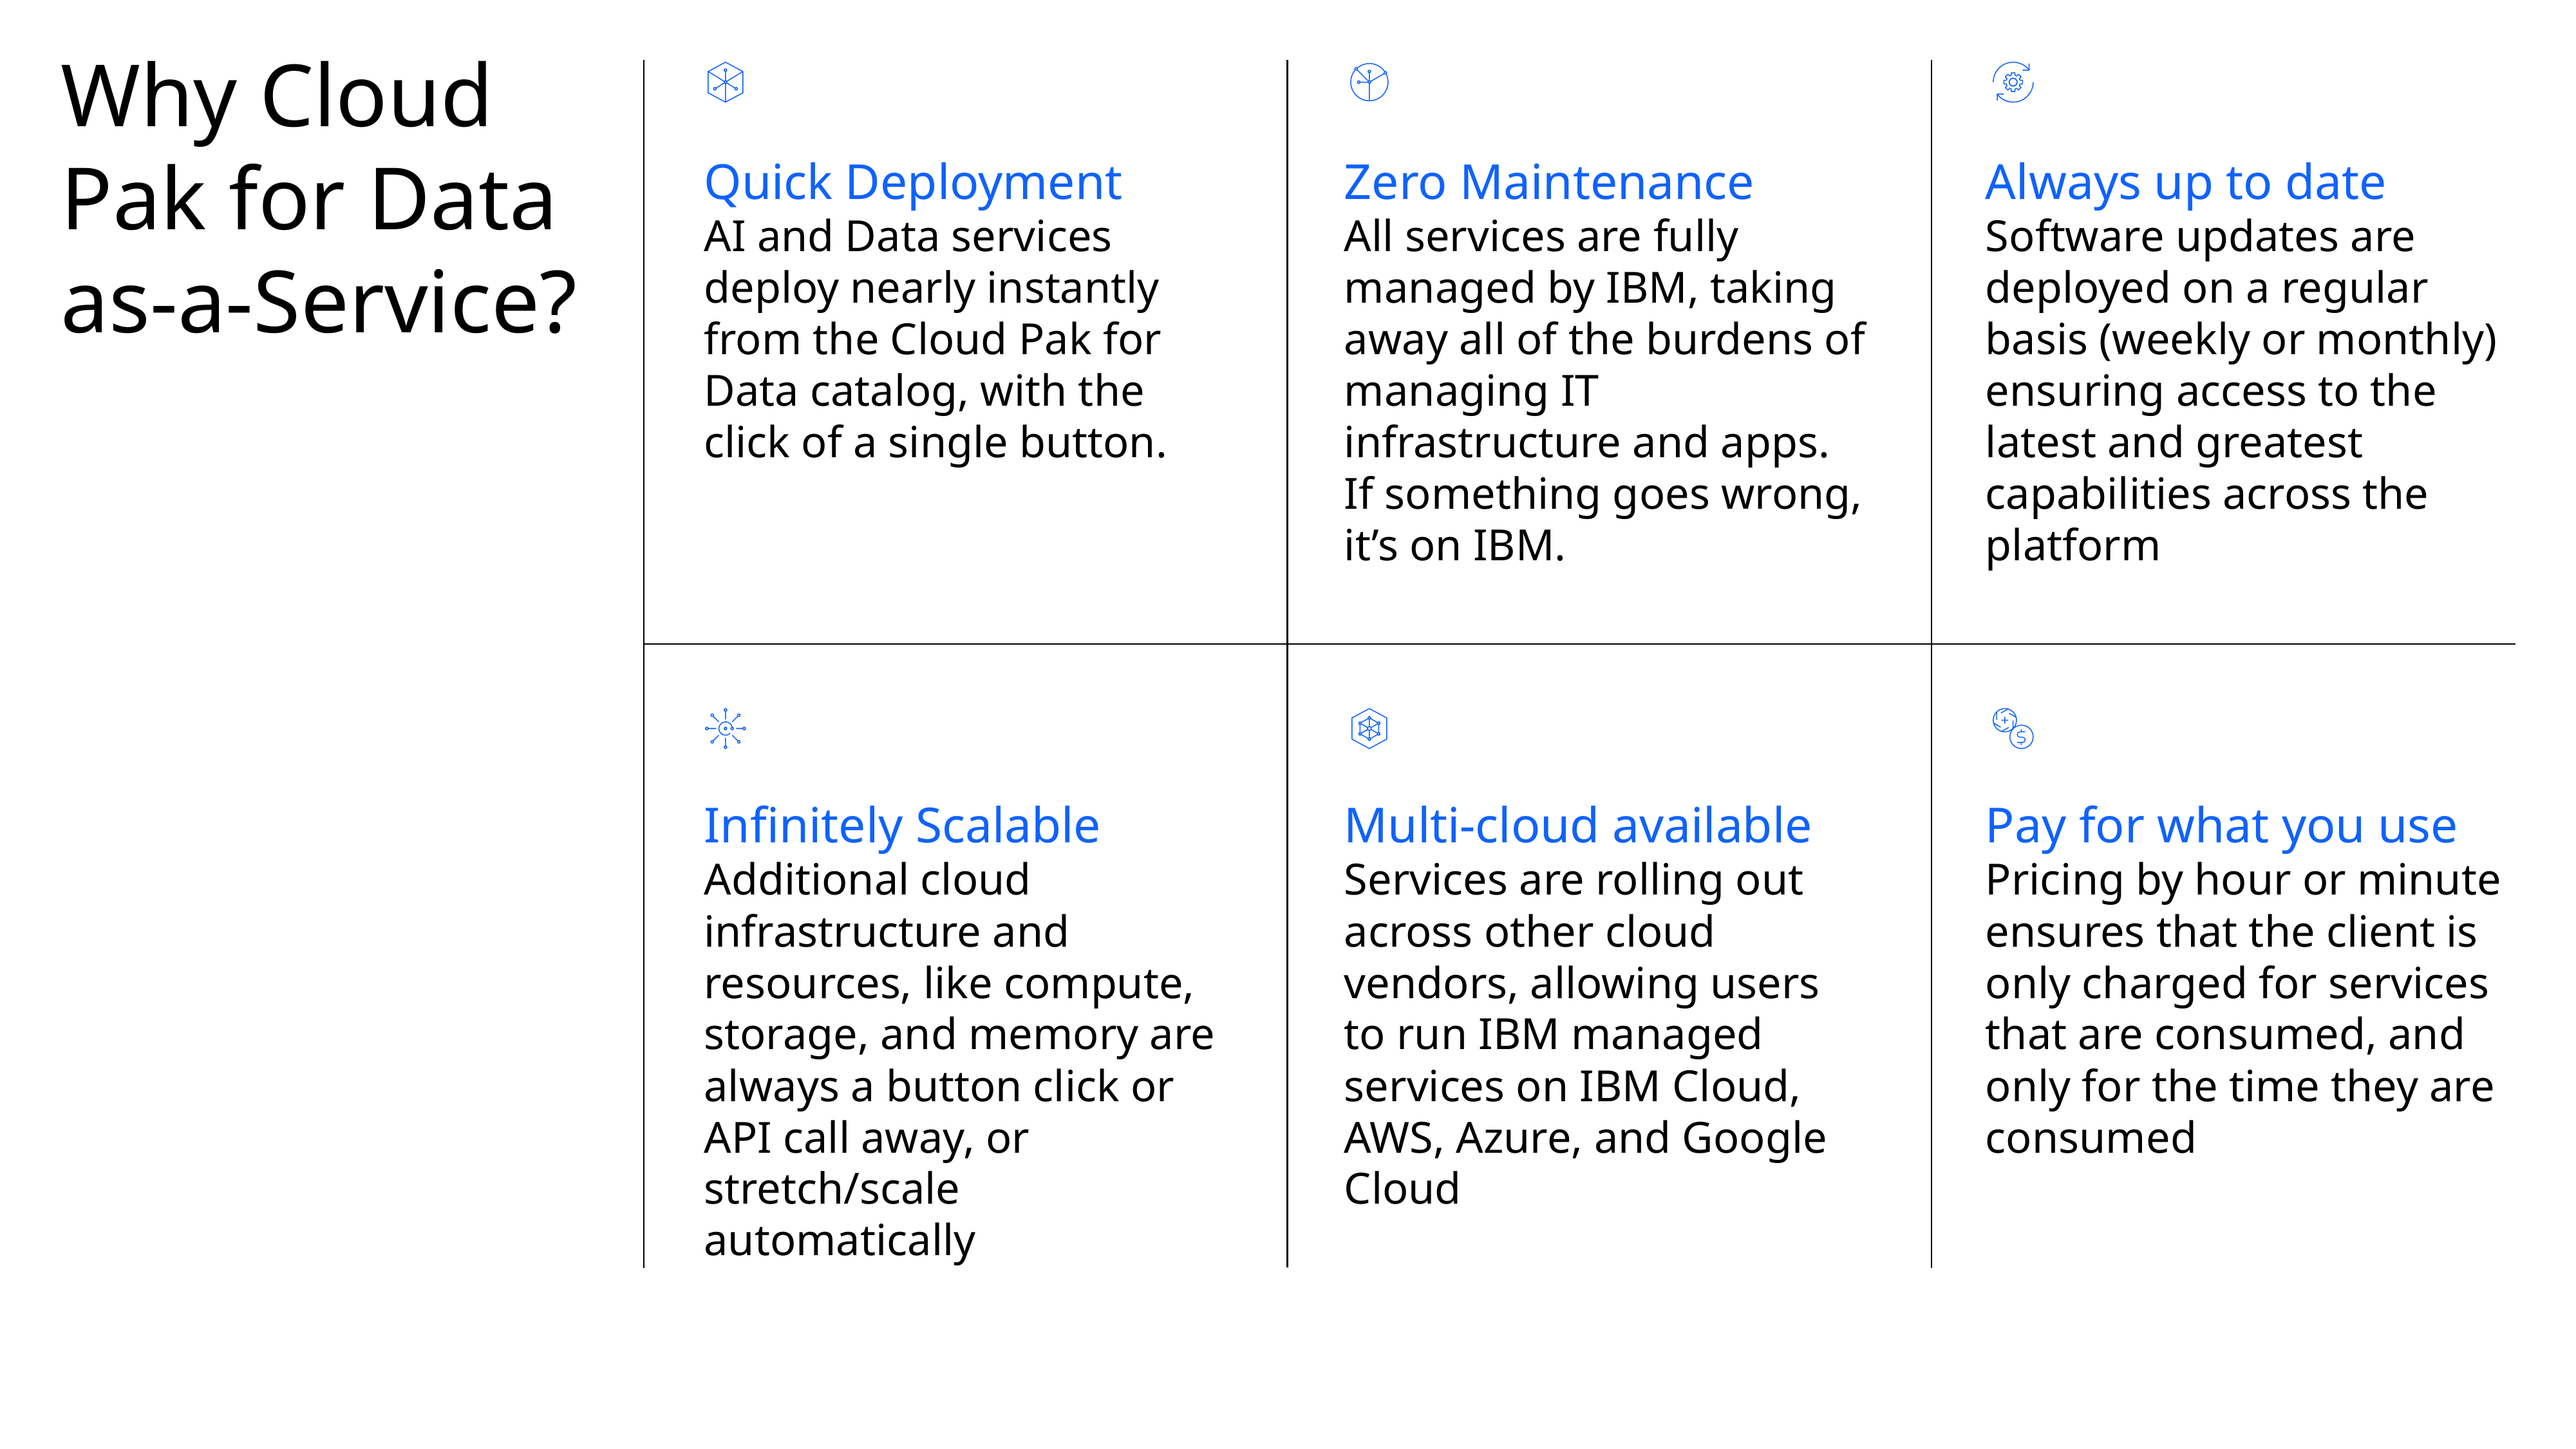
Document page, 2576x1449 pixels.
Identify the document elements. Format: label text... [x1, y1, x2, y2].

list Multi-cloud available Services are rolling out across other cloud vendors, allowing users to run IBM managed services on IBM Cloud, AWS, Azure, and Google Cloud [1344, 793, 1869, 1188]
text_box [1348, 707, 1391, 750]
text_box [1991, 707, 2035, 750]
list Quick Deployment AI and Data services deploy nearly instantly from the Cloud Pak for Data catalog, with the click of a single button. [703, 150, 1229, 544]
list Always up to date Software updates are deployed on a regular basis (weekly or monthly) ensuring access to the latest and greatest capabilities across the platform [1985, 150, 2510, 544]
text_box [704, 707, 747, 750]
text_box [1991, 61, 2035, 104]
list Pay for what you use Pricing by hour or minute ensures that the client is only charged for services that are consumed, and only for the time they are consumed [1985, 793, 2510, 1188]
title Why Cloud Pak for Data as-a-Service? [60, 40, 584, 343]
list Infinitely Scalable Additional cloud infrastructure and resources, like compute, storage, and memory are always a button click or API call away, or stretch/scale automatically [703, 793, 1229, 1188]
text_box [704, 61, 747, 104]
text_box [1348, 61, 1391, 104]
list Zero Maintenance All services are fully managed by IBM, taking away all of the burdens of managing IT infrastructure and apps. If something goes wrong, it’s on IBM. [1344, 150, 1869, 544]
